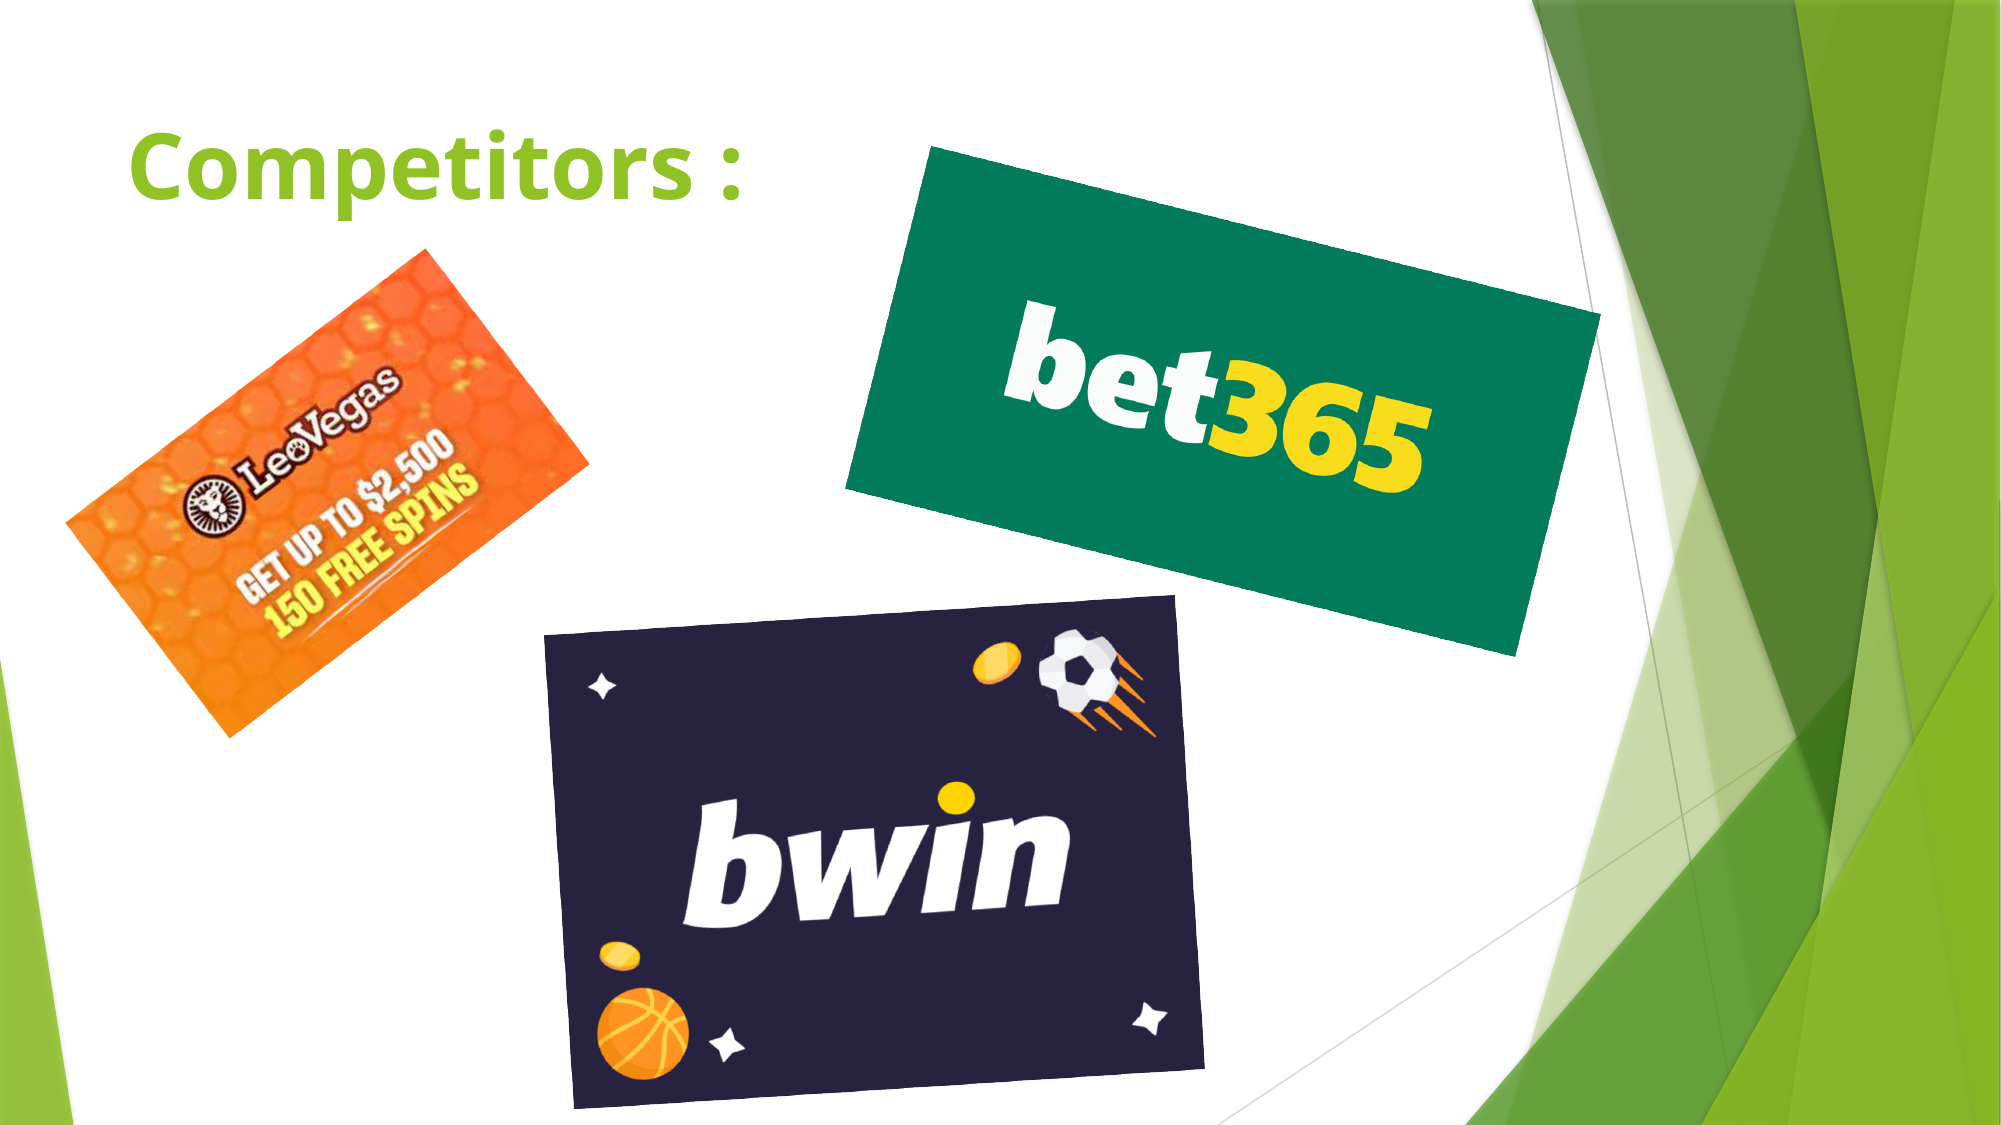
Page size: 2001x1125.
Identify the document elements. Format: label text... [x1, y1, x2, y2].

picture [285, 249, 507, 356]
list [100, 356, 555, 630]
title Competitors : [111, 99, 1522, 317]
picture [846, 146, 1600, 657]
picture [555, 419, 589, 490]
picture [66, 497, 100, 567]
picture [545, 595, 1204, 1109]
picture [147, 630, 371, 738]
